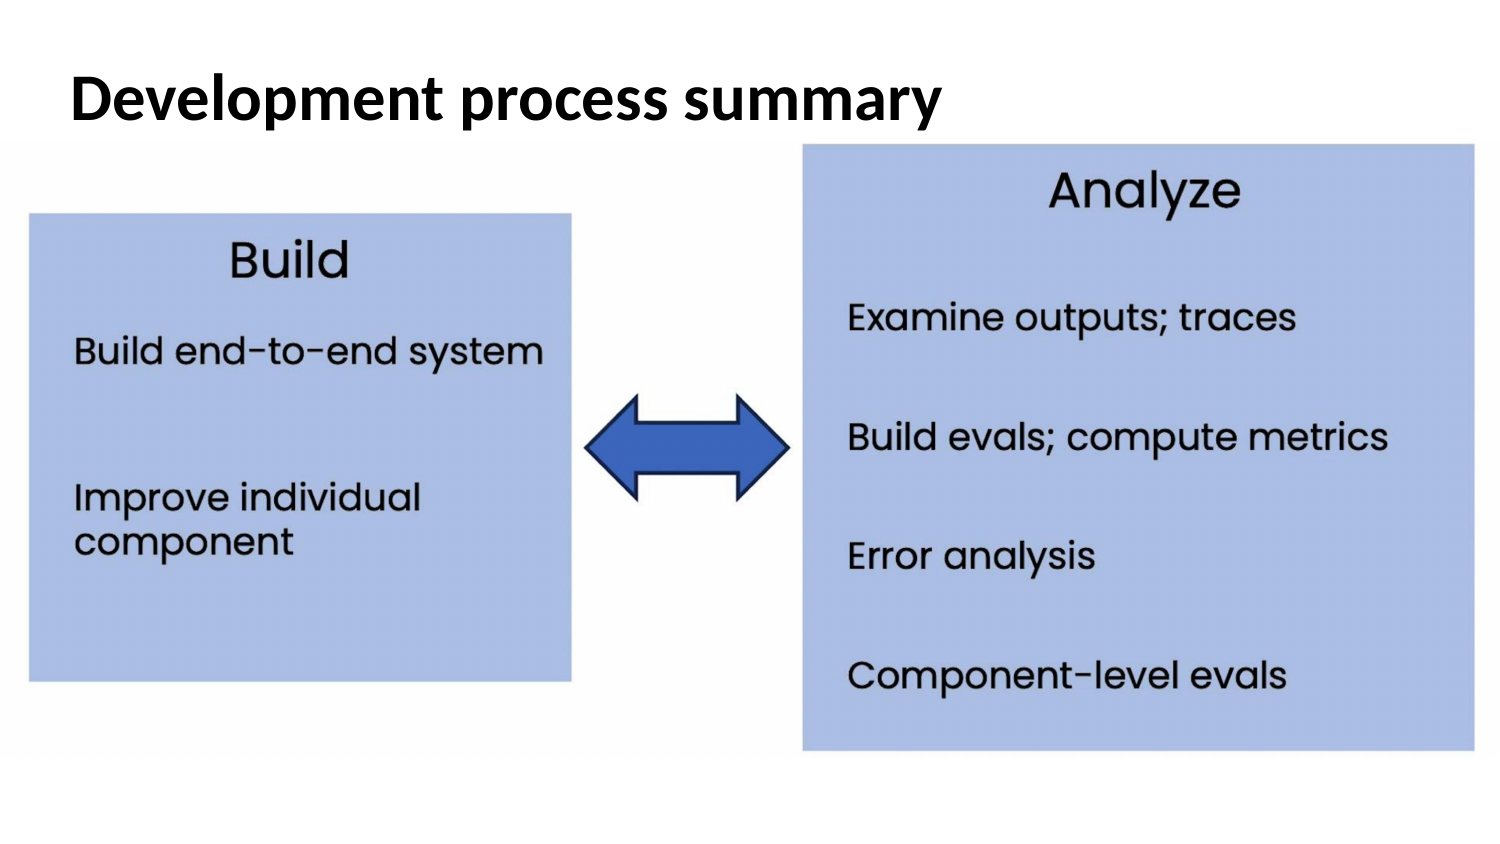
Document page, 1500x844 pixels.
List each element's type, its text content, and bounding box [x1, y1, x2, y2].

text_box Development process summary [55, 46, 1000, 140]
picture [0, 141, 1500, 758]
